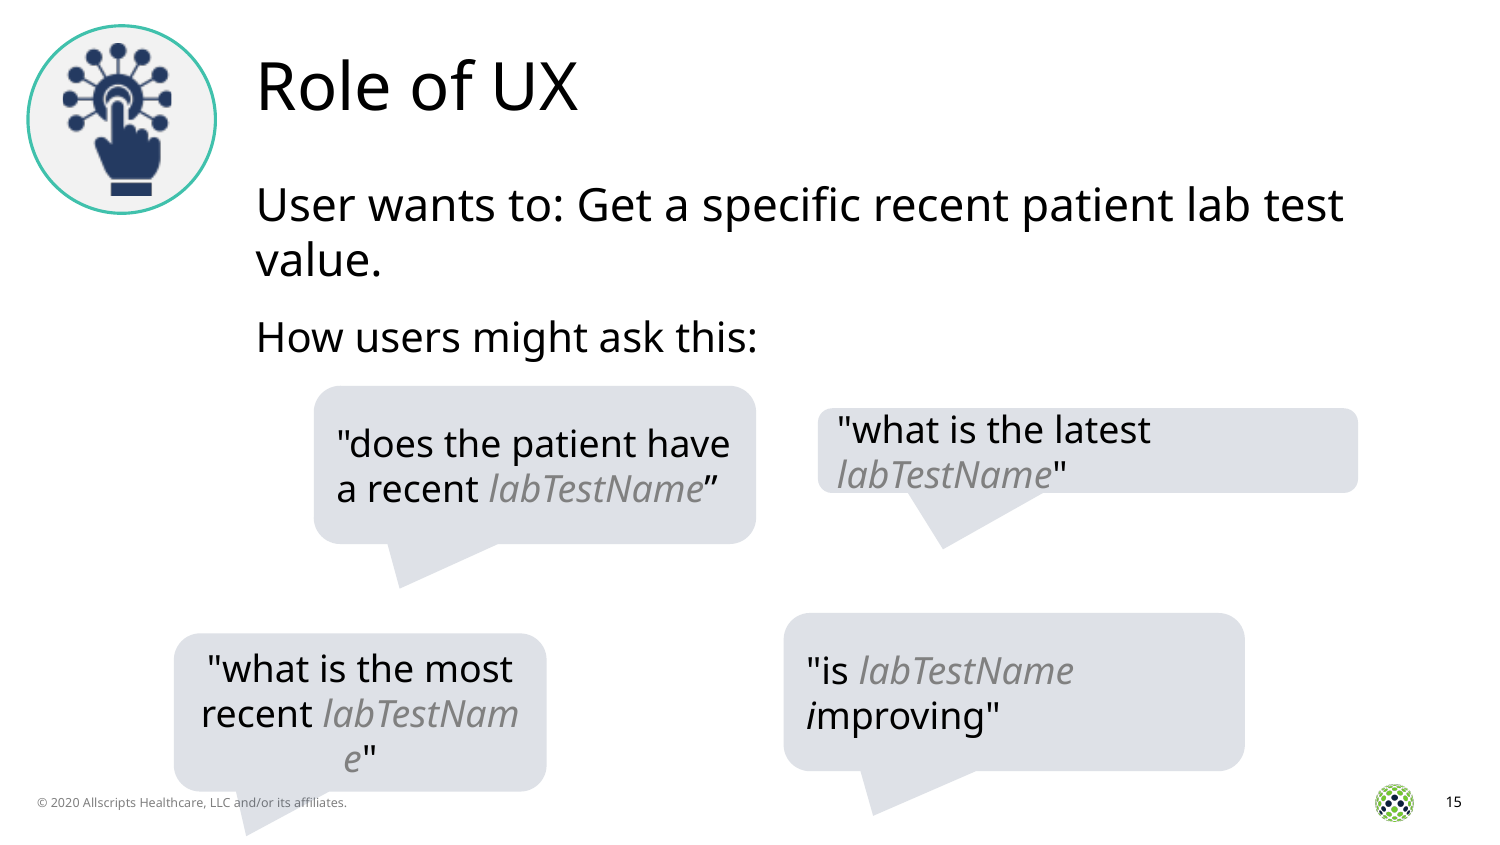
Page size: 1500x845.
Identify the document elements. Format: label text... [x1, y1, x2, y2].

picture [1375, 784, 1414, 822]
text_box "does the patient have a recent labTestName” [312, 384, 758, 591]
text_box "what is the most recent labTestName" [172, 632, 548, 838]
text_box "is labTestName improving" [782, 611, 1246, 818]
text_box [26, 45, 62, 194]
text_box [65, 24, 217, 215]
text_box User wants to: Get a specific recent patient lab test value. How users might ask this: [240, 168, 1375, 369]
text_box "what is the latest labTestName" [816, 407, 1360, 551]
picture [62, 43, 172, 196]
title Role of UX [240, 44, 1463, 120]
